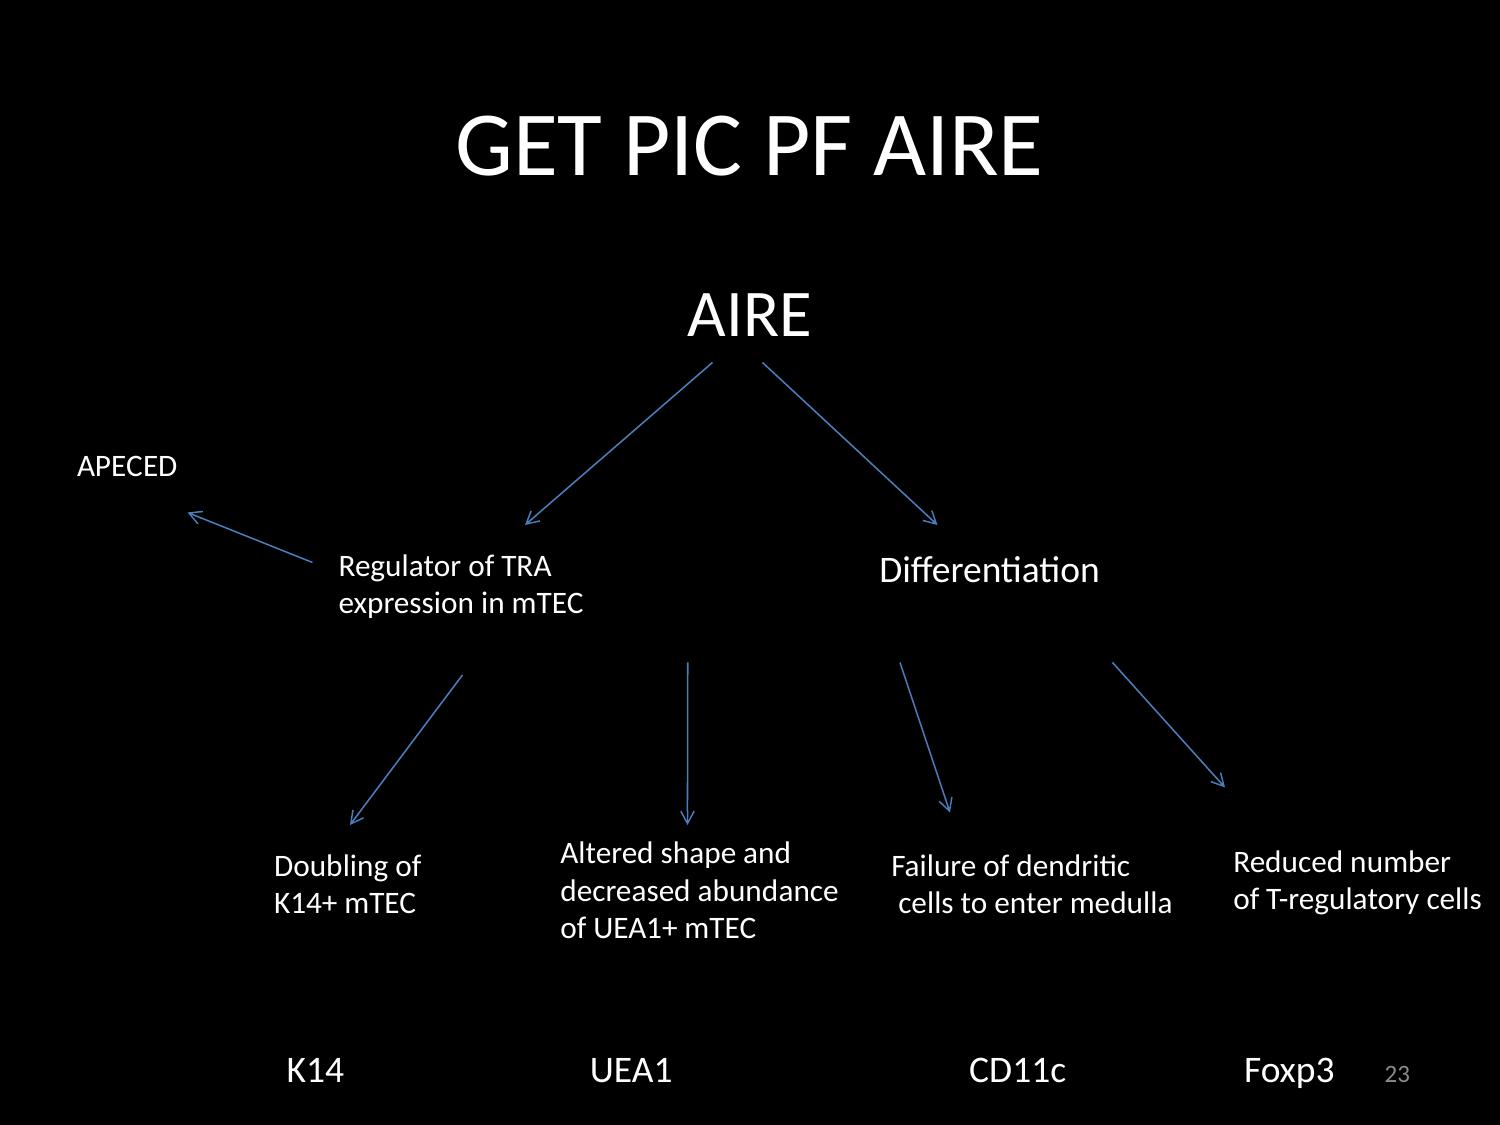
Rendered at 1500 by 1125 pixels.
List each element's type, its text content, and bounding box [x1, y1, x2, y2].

text_box APECED [62, 437, 300, 490]
text_box Differentiation [864, 537, 1115, 598]
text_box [187, 512, 313, 563]
text_box Doubling of K14+ mTEC [259, 837, 437, 928]
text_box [524, 362, 713, 526]
text_box Altered shape and decreased abundance of UEA1+ mTEC [545, 824, 862, 952]
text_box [762, 362, 938, 526]
text_box Reduced number of T-regulatory cells [1218, 834, 1498, 924]
text_box K14 UEA1 CD11c Foxp3 [271, 1037, 1352, 1098]
slide_number 23 [1074, 1042, 1425, 1103]
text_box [849, 712, 1001, 763]
list AIRE [75, 262, 1425, 1005]
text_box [1106, 668, 1232, 782]
text_box Failure of dendritic cells to enter medulla [876, 837, 1189, 928]
title GET PIC PF AIRE [75, 45, 1425, 233]
text_box Regulator of TRA expression in mTEC [323, 537, 600, 628]
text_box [330, 693, 482, 807]
